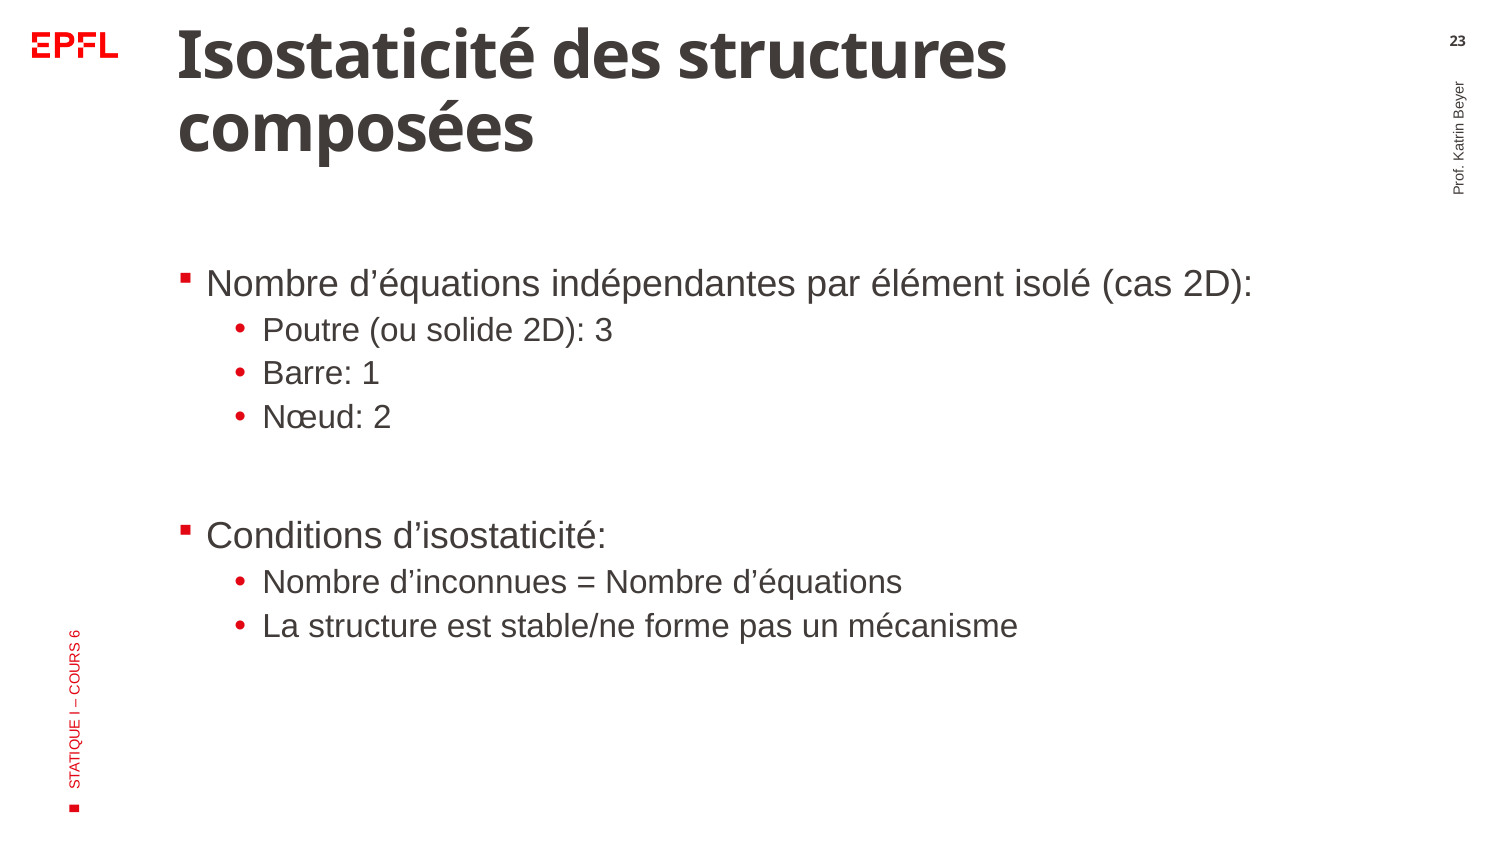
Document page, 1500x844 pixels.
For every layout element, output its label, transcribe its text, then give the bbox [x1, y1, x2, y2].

picture [21, 21, 129, 69]
slide_number 23 [1415, 32, 1500, 59]
list Nombre d’équations indépendantes par élément isolé (cas 2D): Poutre (ou solide 2D): 3 Barre: 1 Nœud: 2 Conditions d’isostaticité: Nombre d’inconnues = Nombre d’équations La structure est stable/ne forme pas un mécanisme [148, 256, 1416, 813]
slide_number STATIQUE I – COURS 6 [0, 256, 149, 805]
title Isostaticité des structures composées [148, 21, 1300, 198]
footer Prof. Katrin Beyer [1415, 59, 1500, 641]
